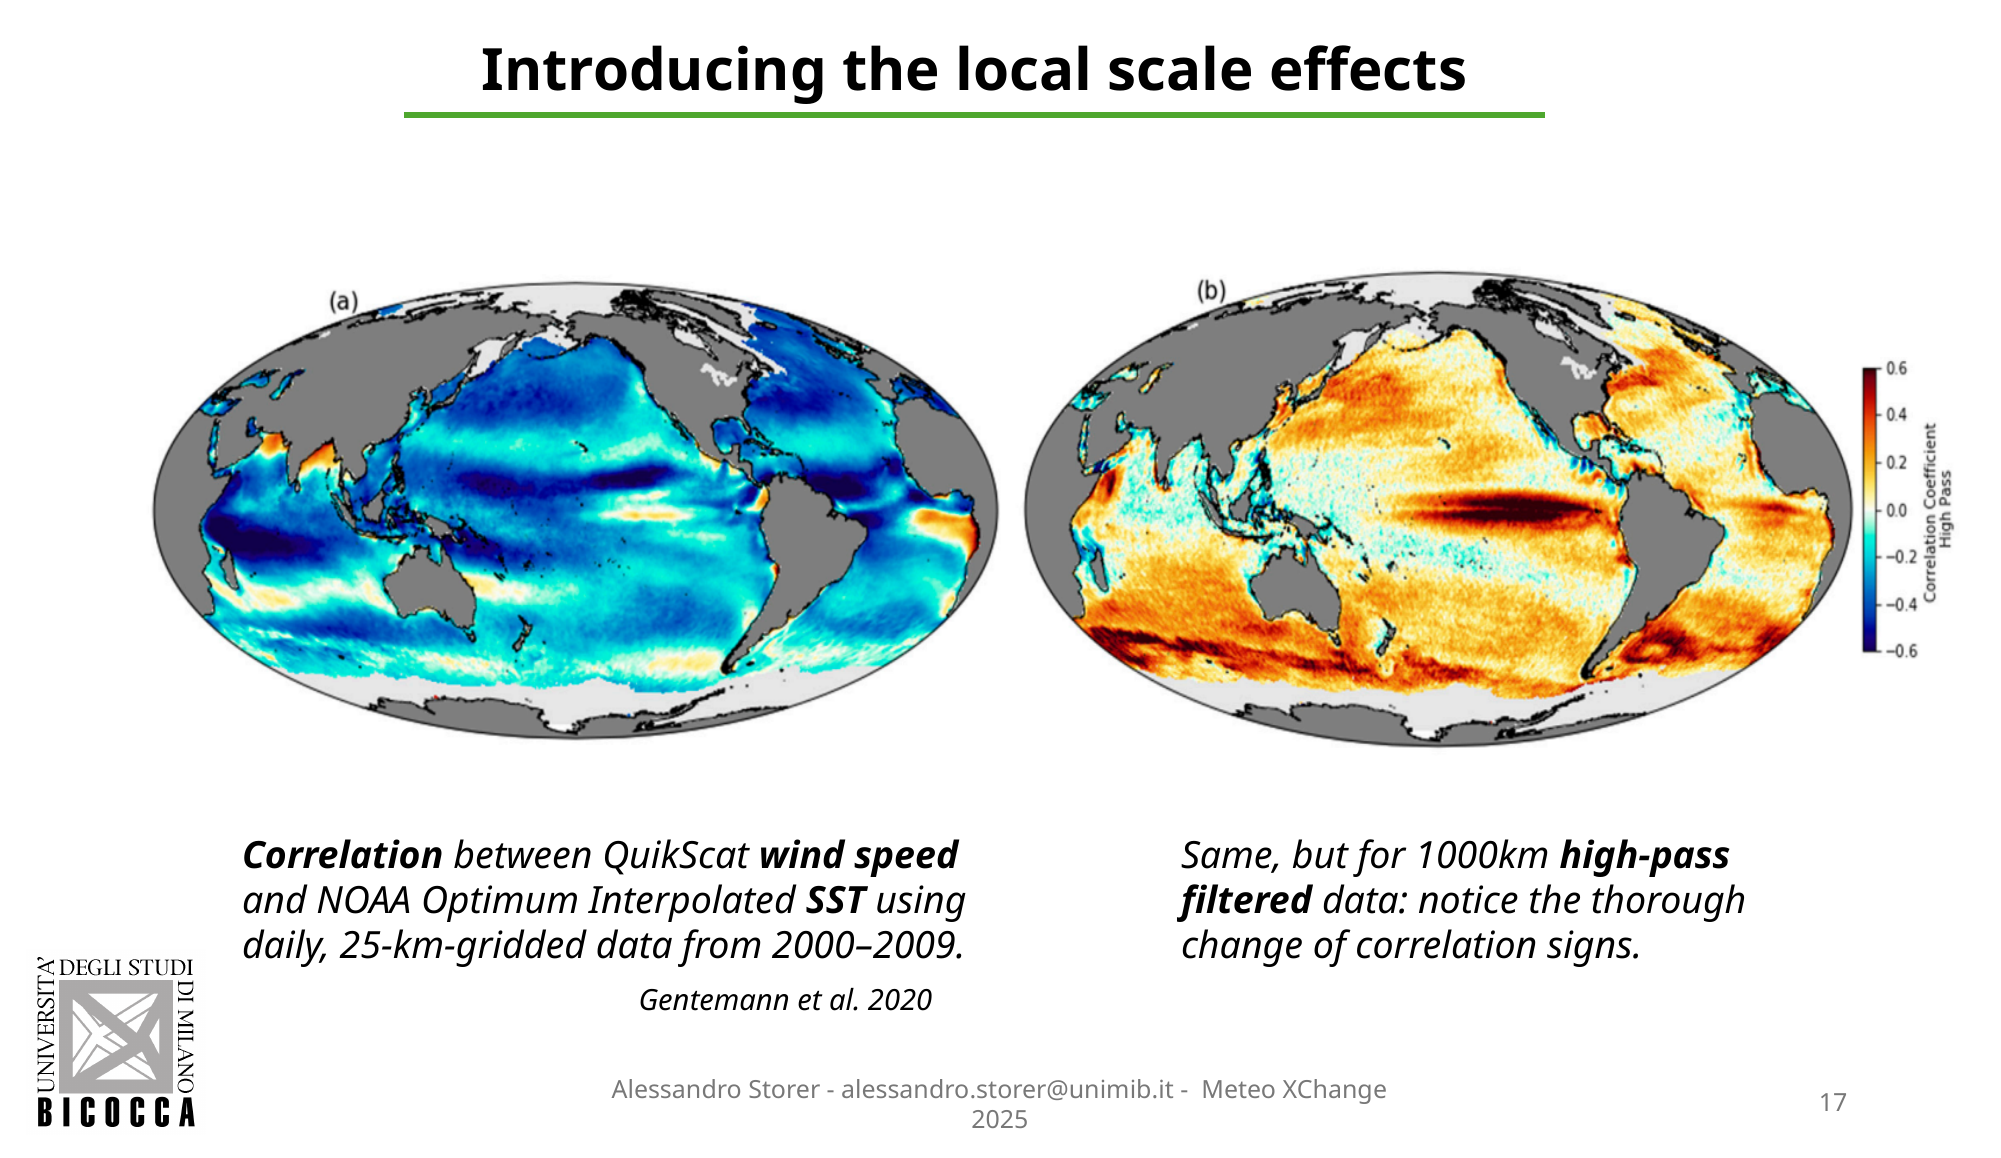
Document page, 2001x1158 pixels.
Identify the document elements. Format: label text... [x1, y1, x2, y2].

text_box Same, but for 1000km high-pass filtered data: notice the thorough change of correlation signs. [1166, 823, 1863, 974]
slide_number 17 [1435, 1072, 1863, 1135]
footer Alessandro Storer - alessandro.storer@unimib.it - Meteo XChange 2025 [565, 1072, 1435, 1135]
picture [129, 255, 1964, 769]
text_box Gentemann et al. 2020 [623, 973, 1061, 1024]
picture [26, 948, 206, 1135]
text_box Introducing the local scale effects [328, 25, 1621, 110]
text_box Correlation between QuikScat wind speed and NOAA Optimum Interpolated SST using daily, 25-km-gridded data from 2000–2009. [227, 823, 1021, 974]
